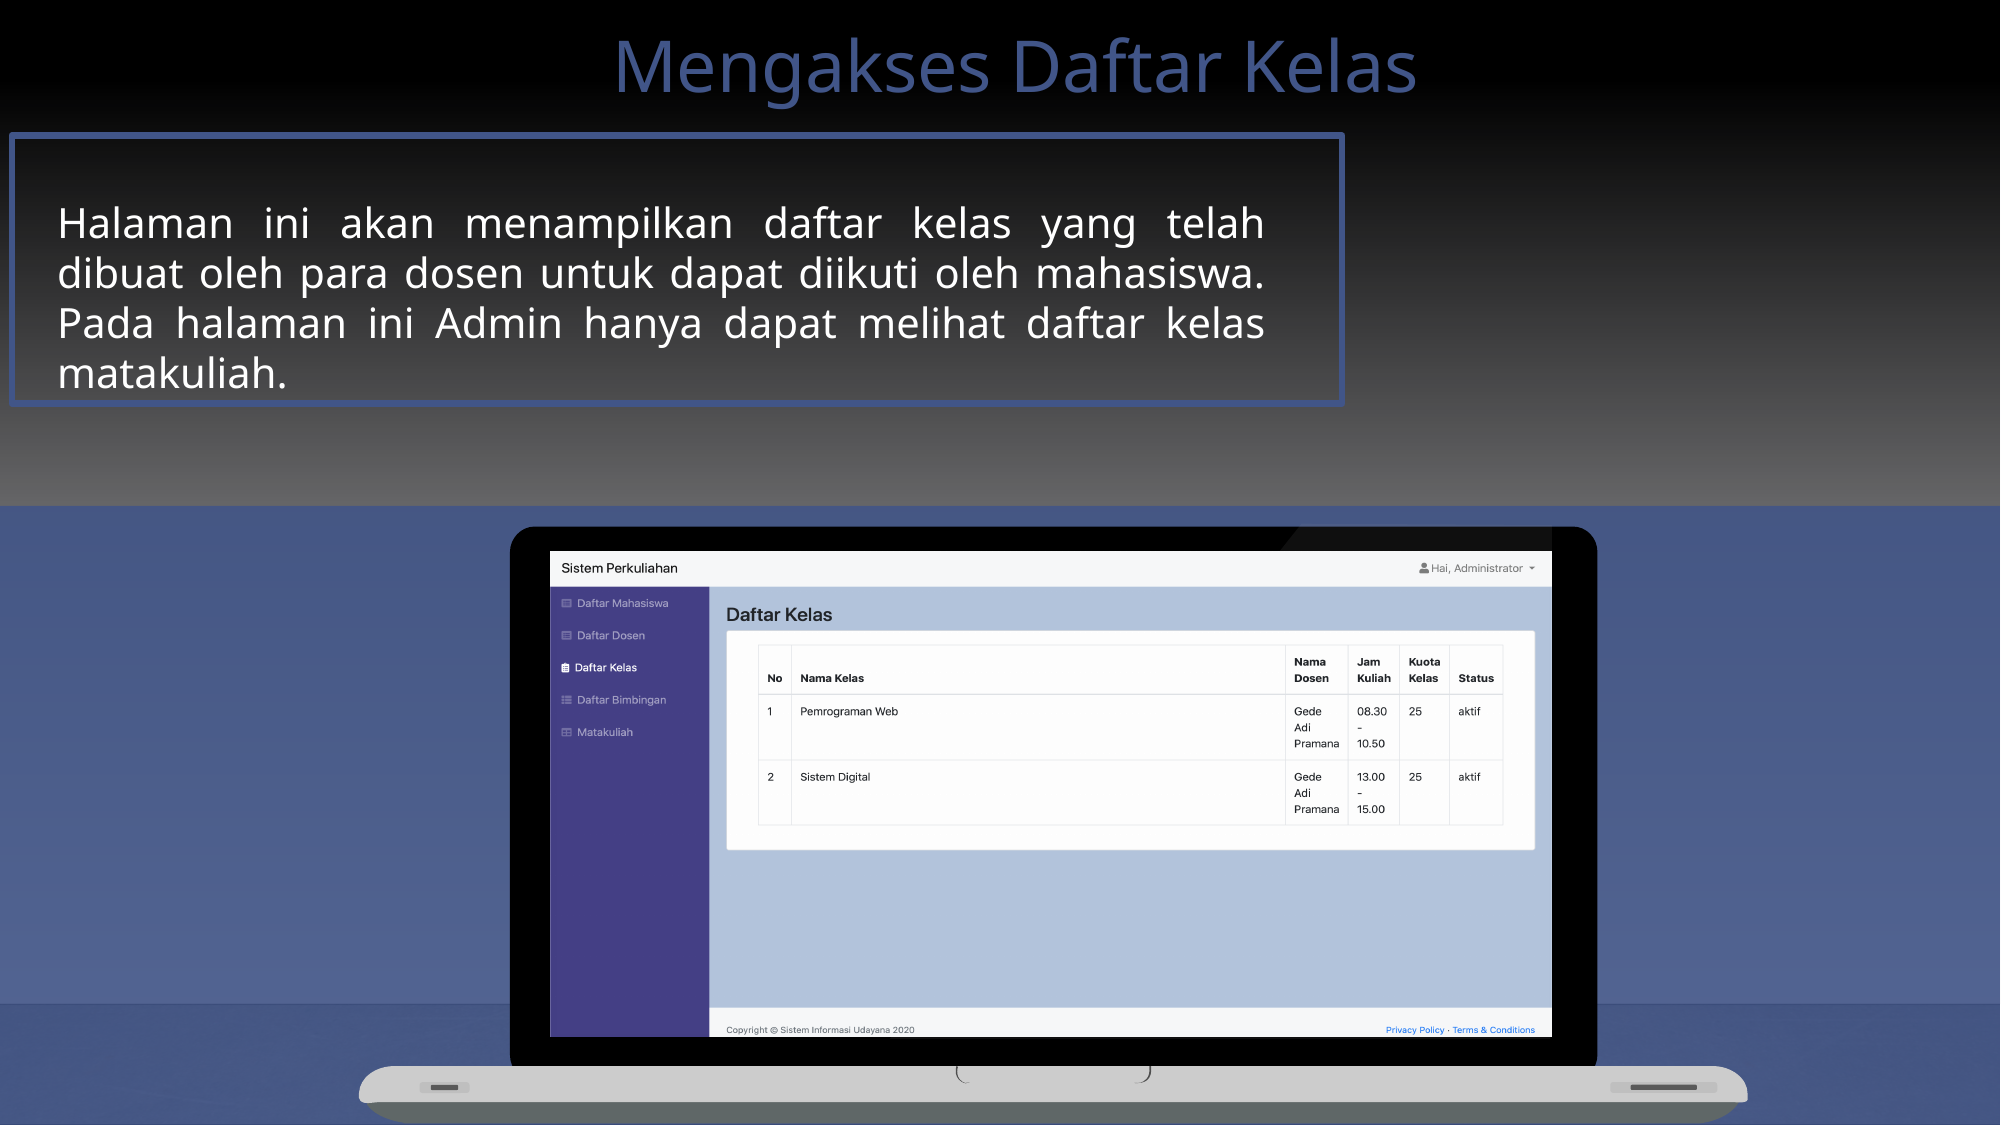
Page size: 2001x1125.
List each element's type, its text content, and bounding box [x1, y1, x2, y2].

text_box [0, 505, 2000, 1125]
text_box [10, 134, 1344, 405]
picture [550, 551, 1553, 1037]
list Mengakses Daftar Kelas [66, 0, 1965, 115]
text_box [352, 521, 1752, 1125]
